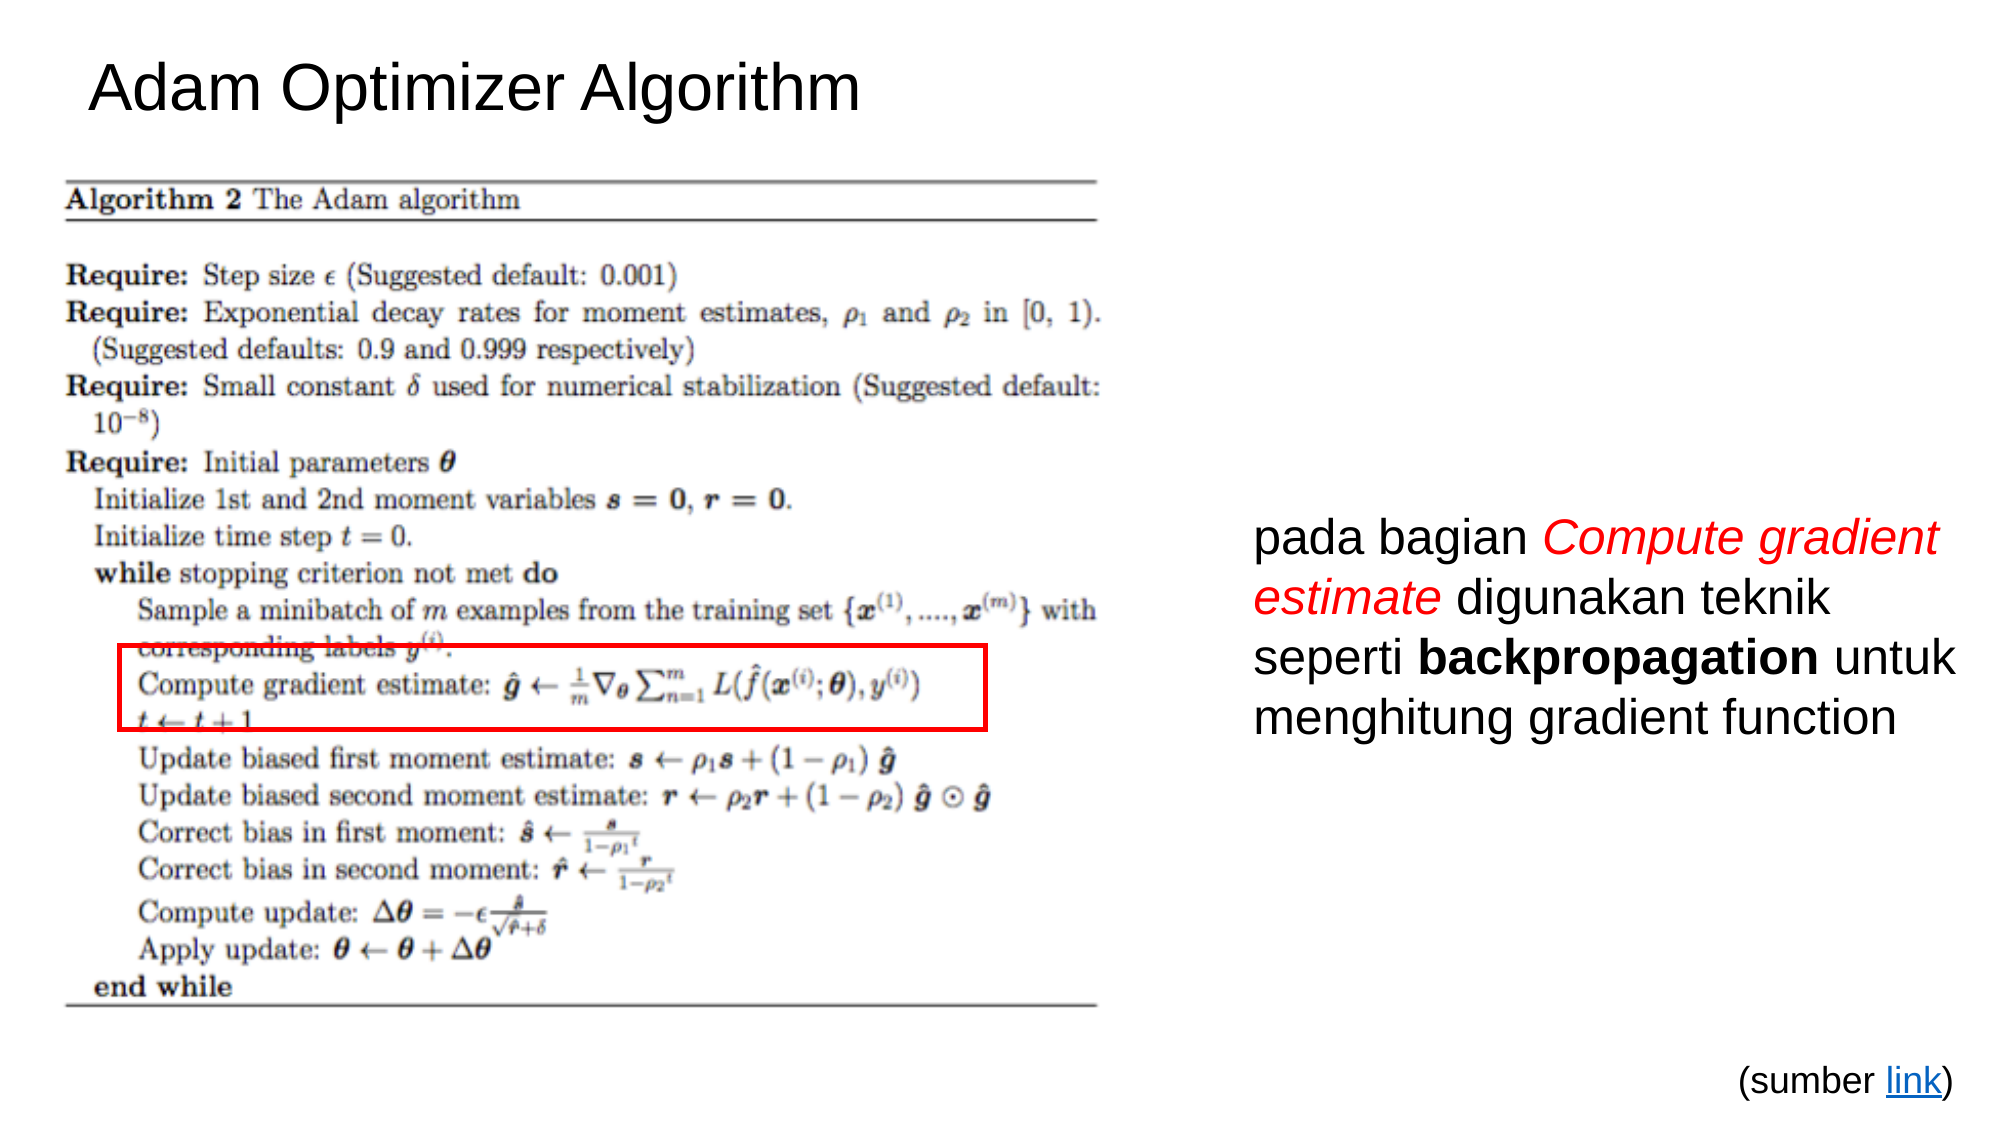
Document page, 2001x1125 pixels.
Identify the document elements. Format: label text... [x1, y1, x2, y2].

text_box Adam Optimizer Algorithm [73, 35, 878, 131]
picture [0, 160, 1239, 1030]
text_box pada bagian Compute gradient estimate digunakan teknik seperti backpropagation untuk menghitung gradient function [1239, 497, 1990, 752]
text_box (sumber link) [1723, 1048, 1970, 1109]
